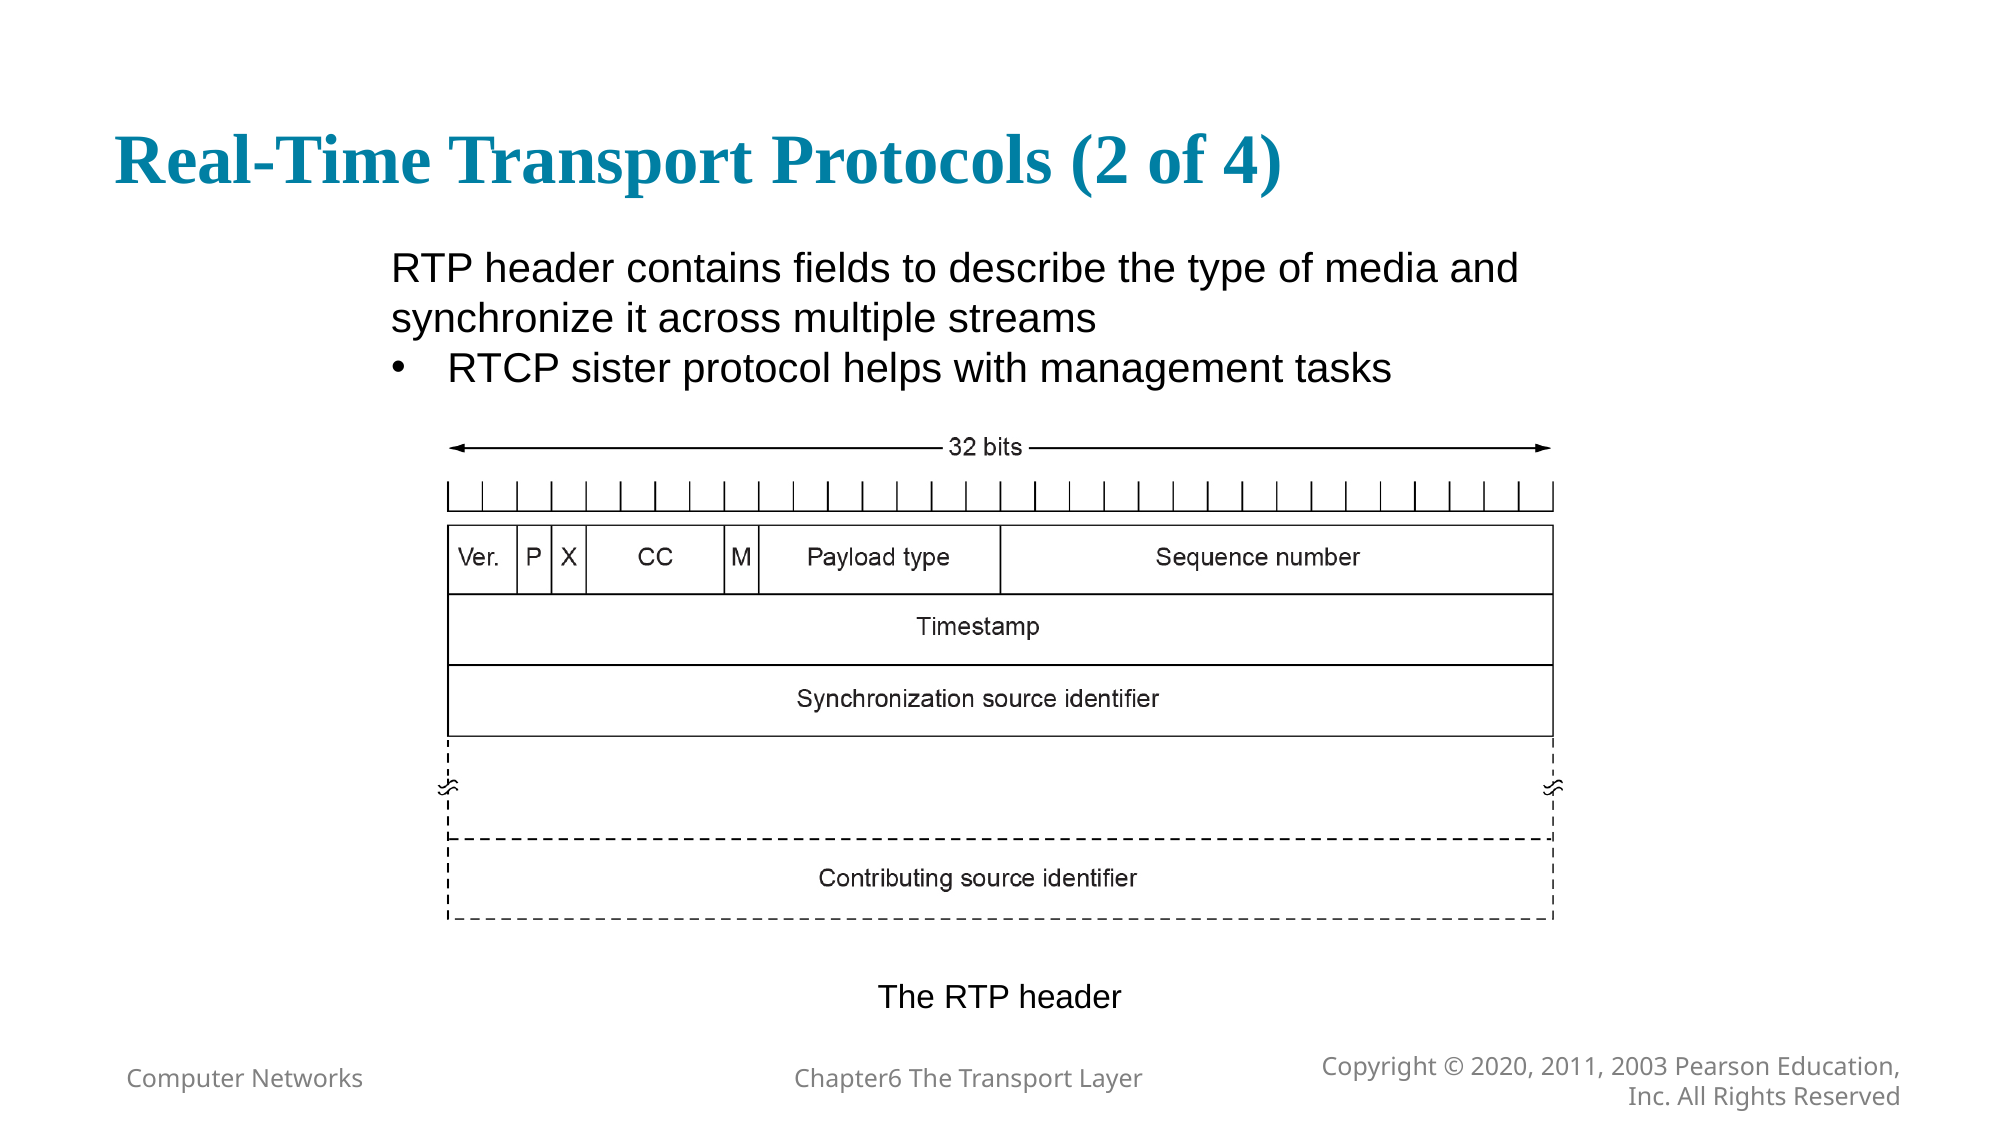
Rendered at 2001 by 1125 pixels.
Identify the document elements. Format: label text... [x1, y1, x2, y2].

picture [437, 437, 1563, 920]
text_box RTP header contains fields to describe the type of media and synchronize it across multiple streams RTCP sister protocol helps with management tasks [376, 233, 1624, 399]
list The RTP header [324, 960, 1675, 1031]
title Real-Time Transport Protocols (2 of 4) [99, 37, 1900, 213]
